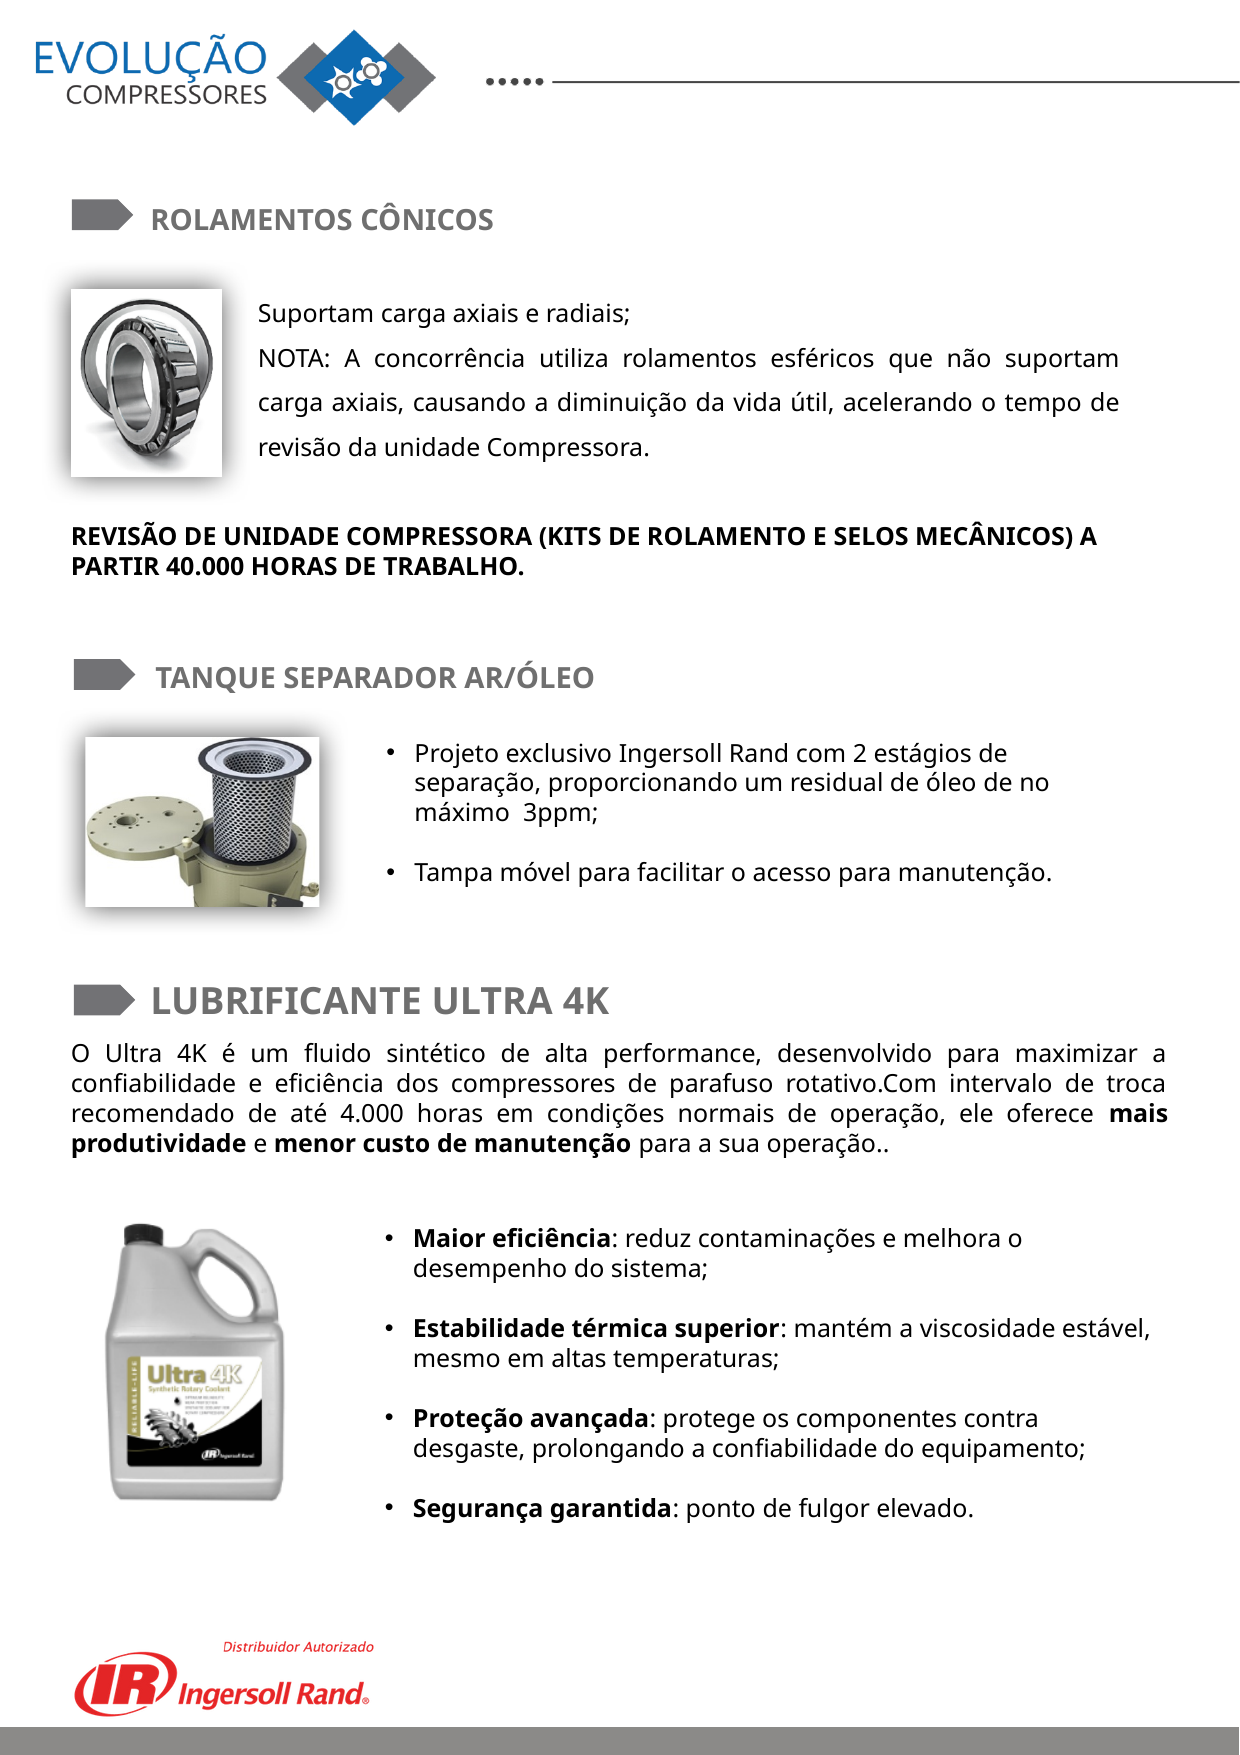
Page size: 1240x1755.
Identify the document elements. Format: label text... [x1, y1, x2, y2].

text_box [73, 658, 136, 691]
picture [0, 0, 1240, 132]
text_box O Ultra 4K é um fluido sintético de alta performance, desenvolvido para maximizar a confiabilidade e eficiência dos compressores de parafuso rotativo.Com intervalo de troca recomendado de até 4.000 horas em condições normais de operação, ele oferece mais produtividade e menor custo de manutenção para a sua operação.. [56, 1030, 1184, 1165]
text_box Maior eficiência: reduz contaminações e melhora o desempenho do sistema; Estabilidade térmica superior: mantém a viscosidade estável, mesmo em altas temperaturas; Proteção avançada: protege os componentes contra desgaste, prolongando a confiabilidade do equipamento; Segurança garantida: ponto de fulgor elevado. [370, 1215, 1168, 1530]
text_box Suportam carga axiais e radiais; NOTA: A concorrência utiliza rolamentos esféricos que não suportam carga axiais, causando a diminuição da vida útil, acelerando o tempo de revisão da unidade Compressora. [243, 274, 1136, 470]
text_box [31, 1603, 418, 1725]
text_box REVISÃO DE UNIDADE COMPRESSORA (KITS DE ROLAMENTO E SELOS MECÂNICOS) A PARTIR 40.000 HORAS DE TRABALHO. [56, 513, 1192, 588]
text_box Projeto exclusivo Ingersoll Rand com 2 estágios de separação, proporcionando um residual de óleo de no máximo 3ppm; Tampa móvel para facilitar o acesso para manutenção. [371, 729, 1148, 895]
picture [88, 1214, 298, 1517]
text_box ROLAMENTOS CÔNICOS [150, 195, 1131, 236]
text_box LUBRIFICANTE ULTRA 4K [150, 969, 907, 1022]
picture [85, 737, 320, 907]
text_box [73, 984, 136, 1016]
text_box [0, 1726, 1240, 1755]
picture [71, 289, 223, 478]
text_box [71, 199, 134, 231]
text_box TANQUE SEPARADOR AR/ÓLEO [155, 653, 1136, 695]
